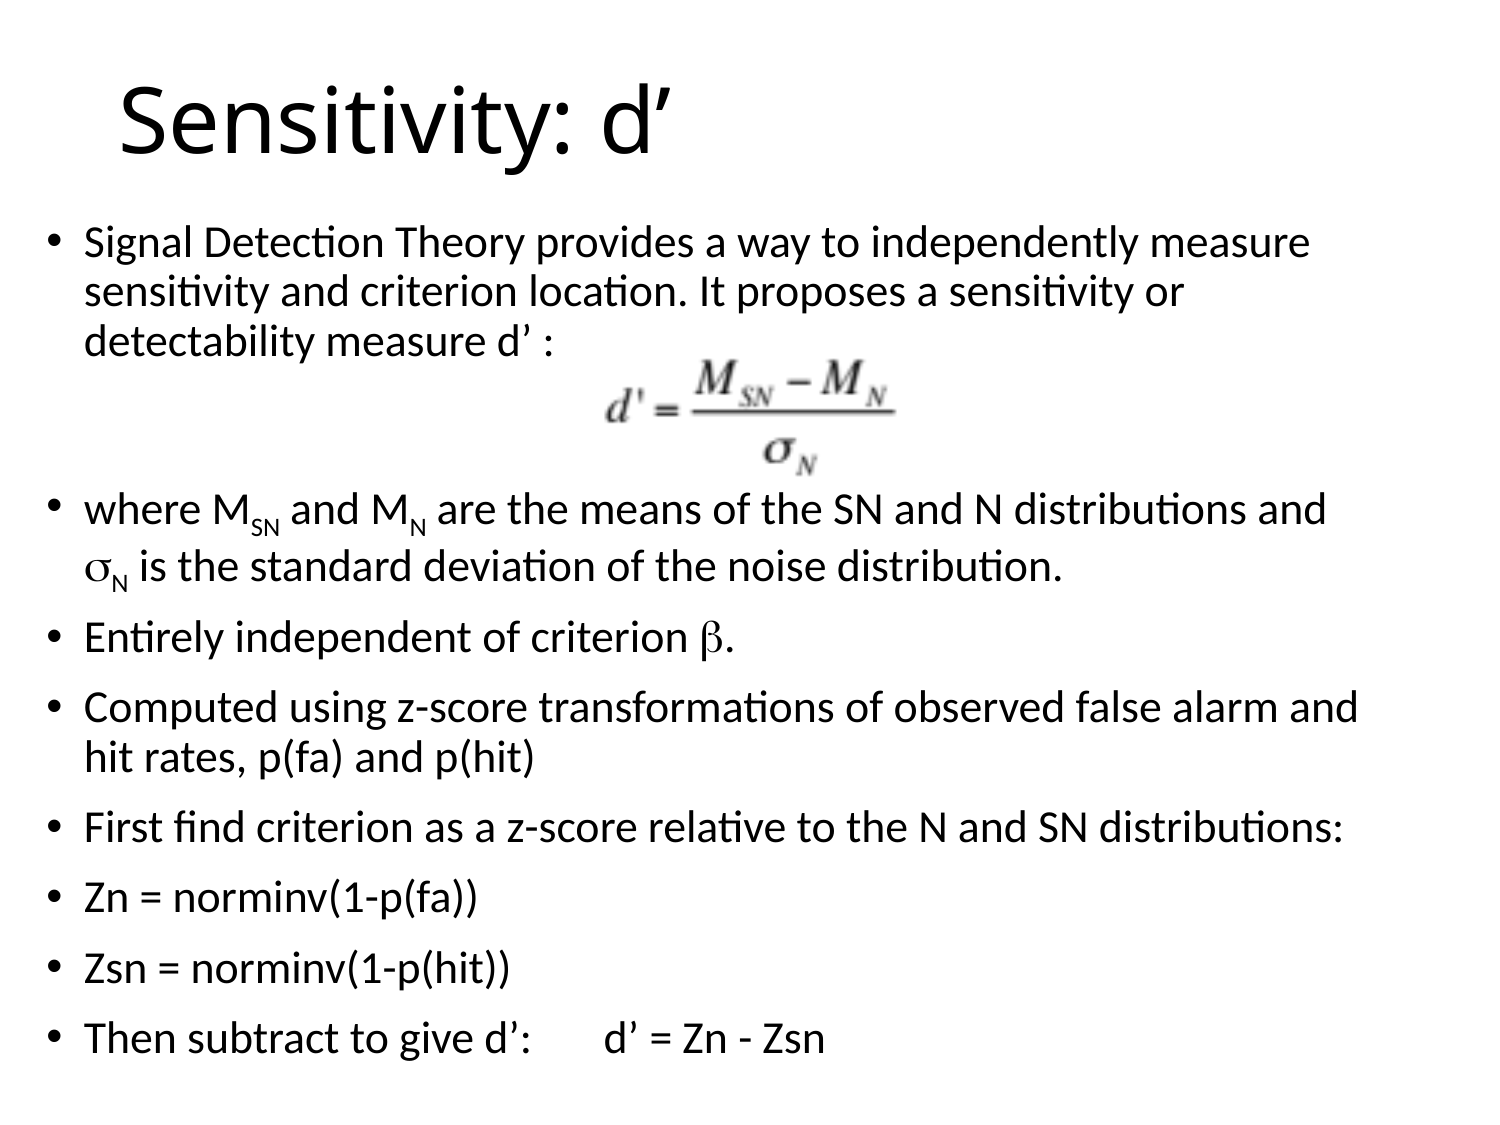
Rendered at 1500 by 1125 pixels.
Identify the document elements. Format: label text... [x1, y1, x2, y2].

list Signal Detection Theory provides a way to independently measure sensitivity and criterion location. It proposes a sensitivity or detectability measure d’ : where MSN and MN are the means of the SN and N distributions and sN is the standard deviation of the noise distribution. Entirely independent of criterion b. Computed using z-score transformations of observed false alarm and hit rates, p(fa) and p(hit) First find criterion as a z-score relative to the N and SN distributions: Zn = norminv(1-p(fa)) Zsn = norminv(1-p(hit)) Then subtract to give d’: d’ = Zn - Zsn [31, 210, 1397, 1087]
title Sensitivity: d’ [103, 59, 1397, 189]
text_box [599, 345, 900, 480]
